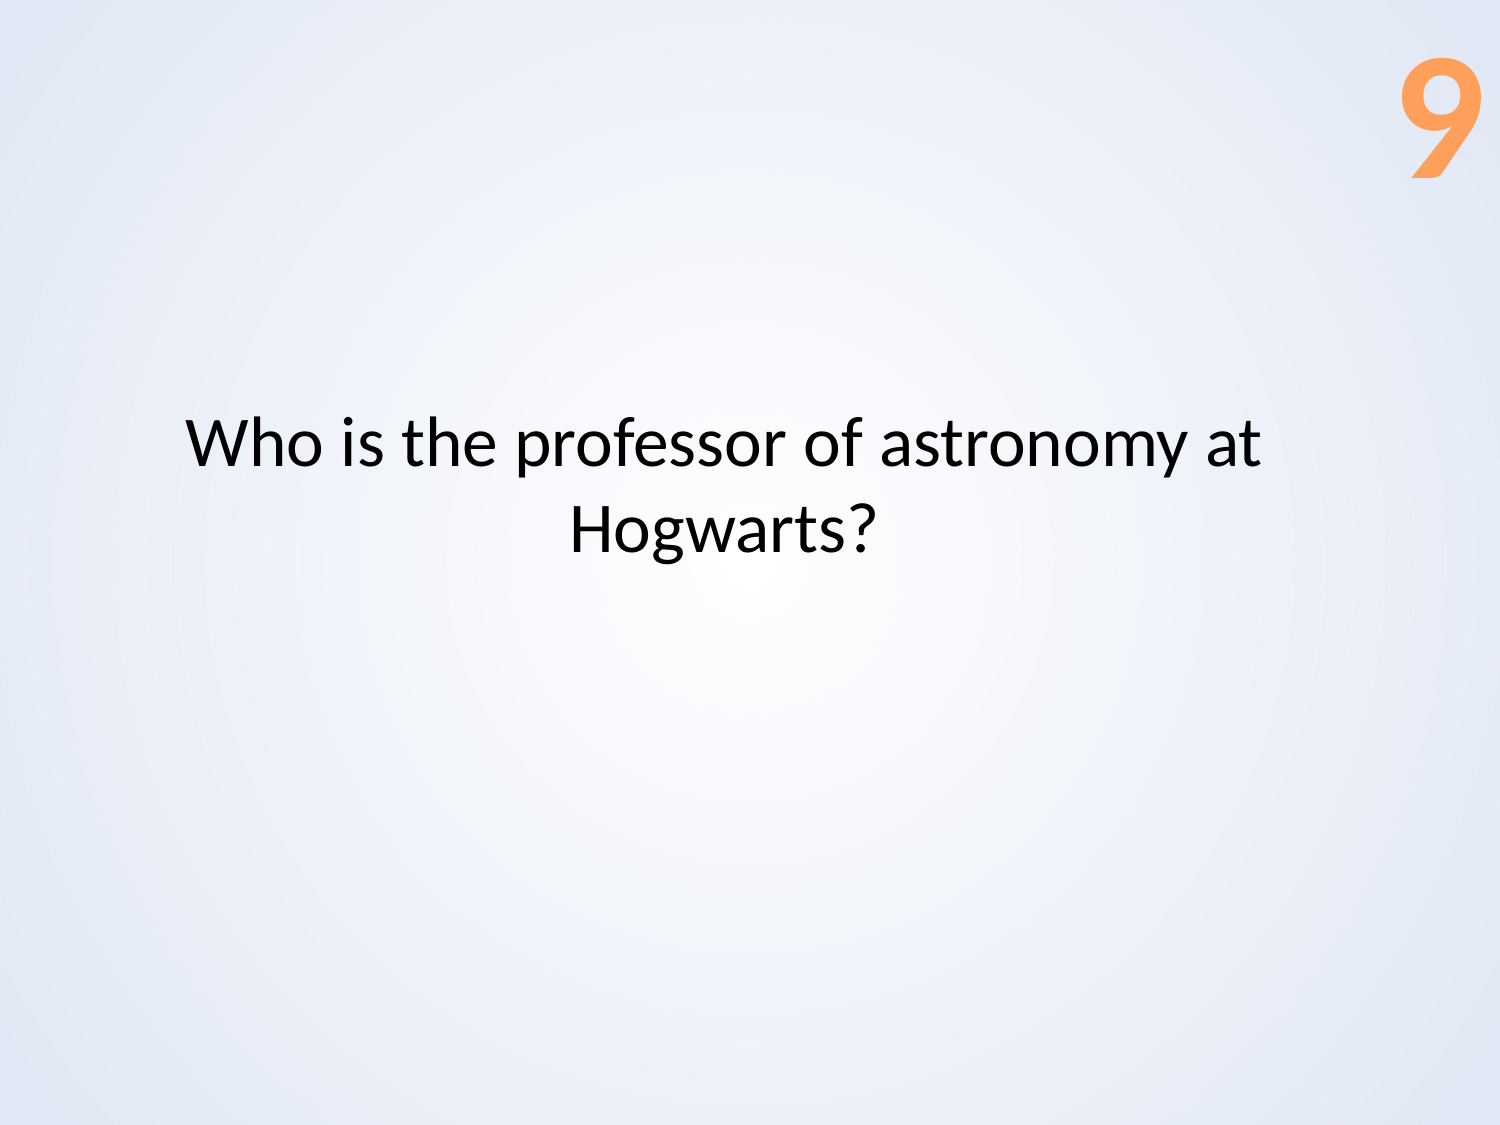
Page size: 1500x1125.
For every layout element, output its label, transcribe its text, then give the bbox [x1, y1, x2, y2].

title Who is the professor of astronomy at Hogwarts? [50, 387, 1400, 575]
slide_number 9 [1149, 75, 1500, 135]
